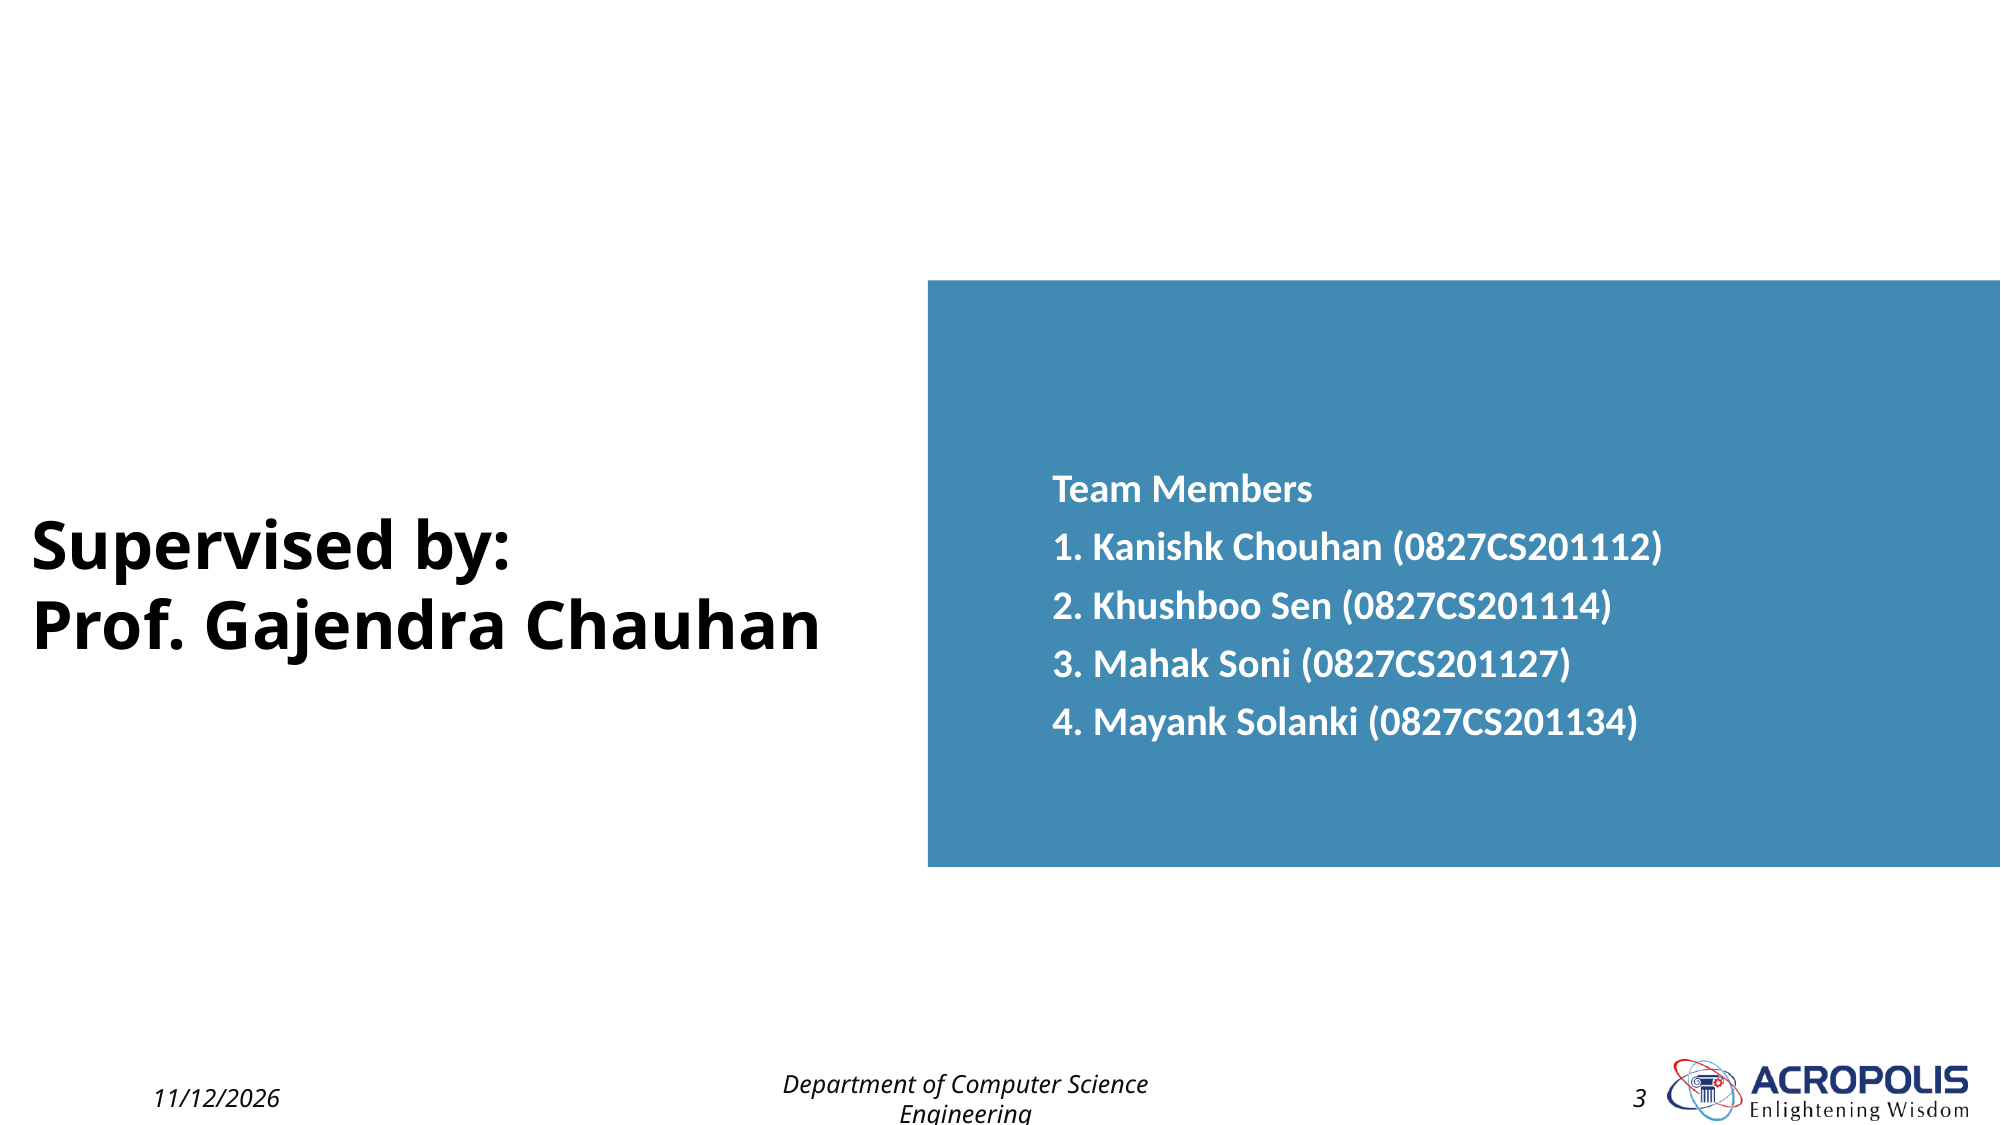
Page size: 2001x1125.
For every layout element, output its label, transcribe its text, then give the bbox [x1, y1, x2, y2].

footer Department of Computer Science Engineering [703, 1076, 1229, 1122]
title Supervised by: Prof. Gajendra Chauhan [16, 495, 947, 753]
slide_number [137, 1076, 663, 1122]
picture [1667, 1059, 1968, 1121]
slide_number 3 [1436, 1076, 1662, 1122]
list Team Members 1. Kanishk Chouhan (0827CS201112) 2. Khushboo Sen (0827CS201114) 3. Mahak Soni (0827CS201127) 4. Mayank Solanki (0827CS201134) [1037, 444, 1902, 753]
